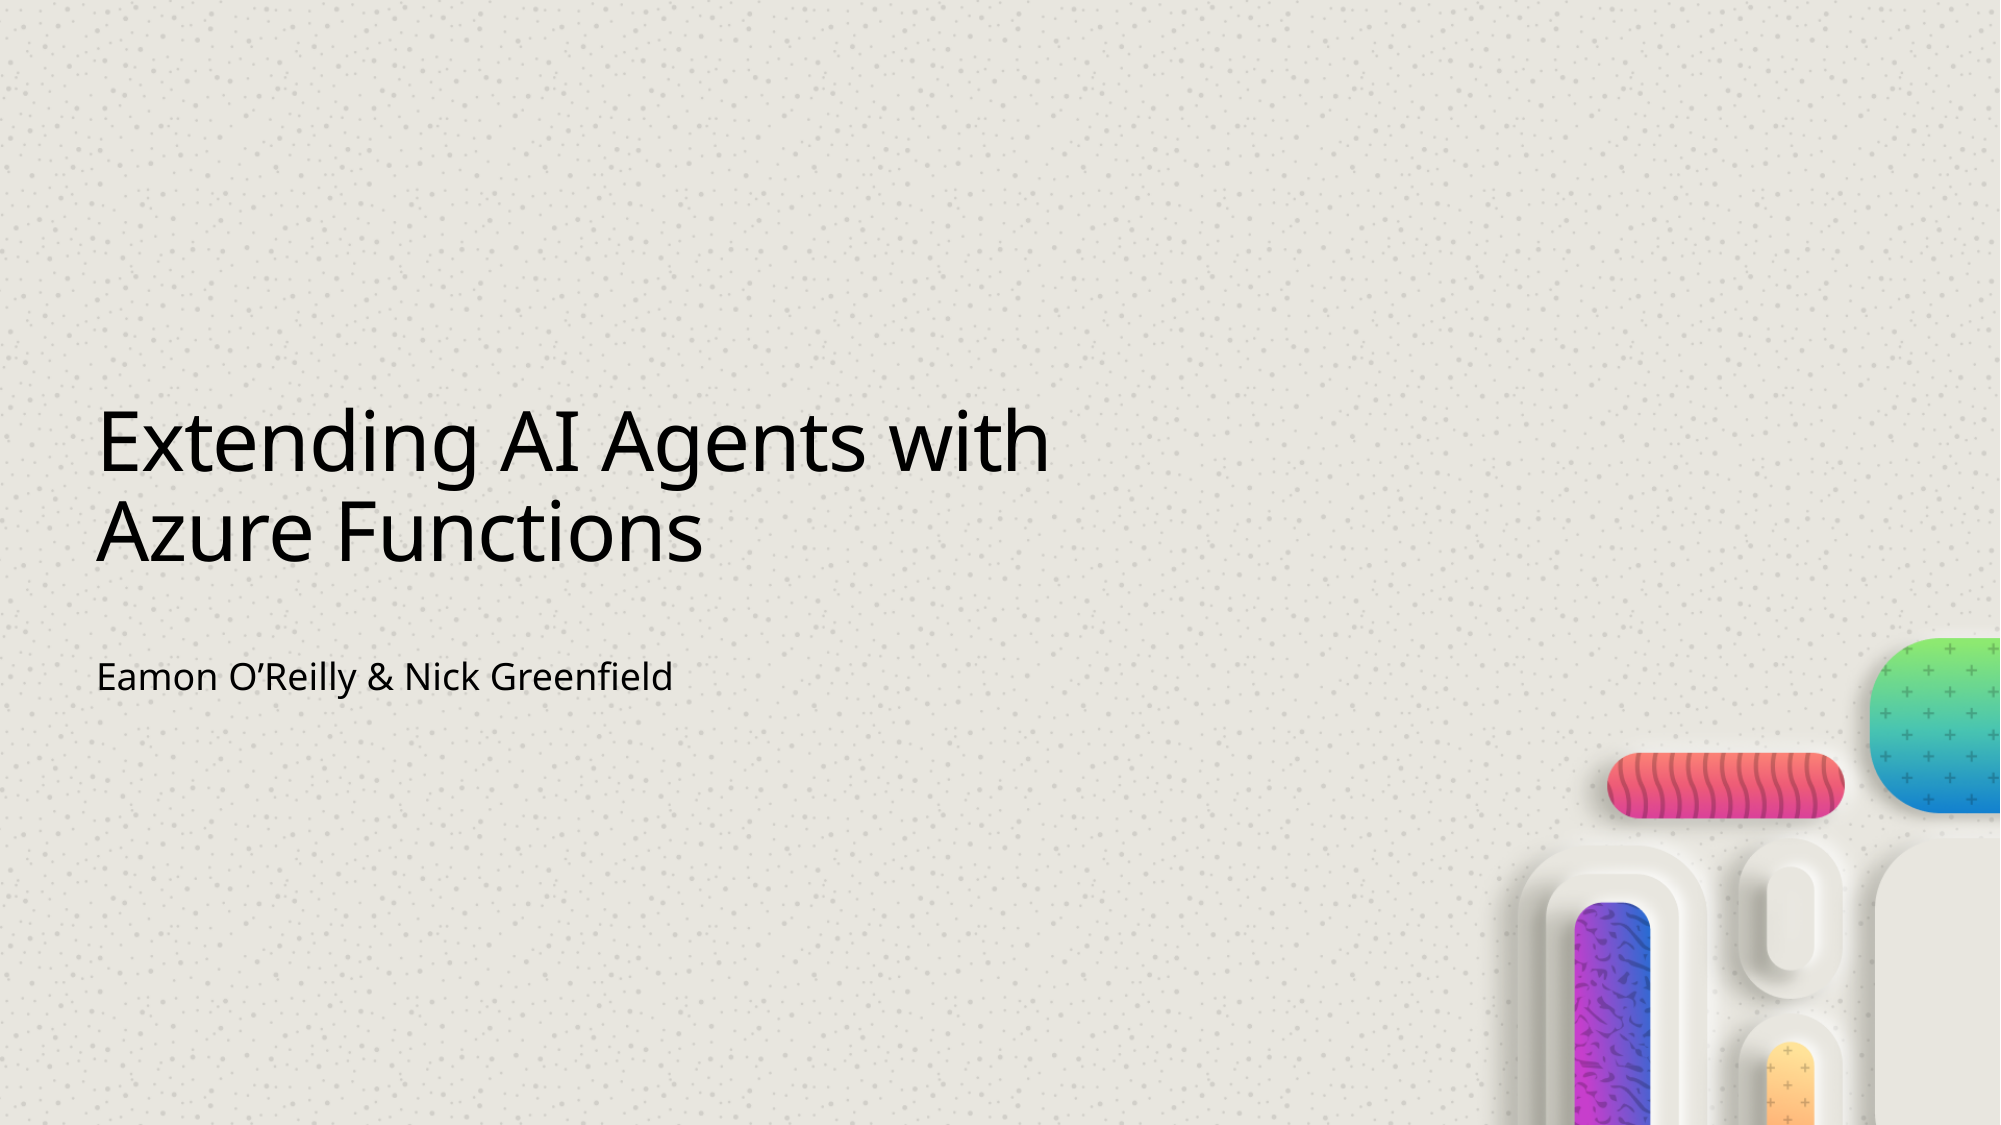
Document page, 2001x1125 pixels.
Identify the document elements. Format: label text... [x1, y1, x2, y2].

title Extending AI Agents with Azure Functions [96, 397, 1116, 580]
picture [0, 0, 2000, 1125]
list Eamon O’Reilly & Nick Greenfield [96, 652, 1116, 698]
